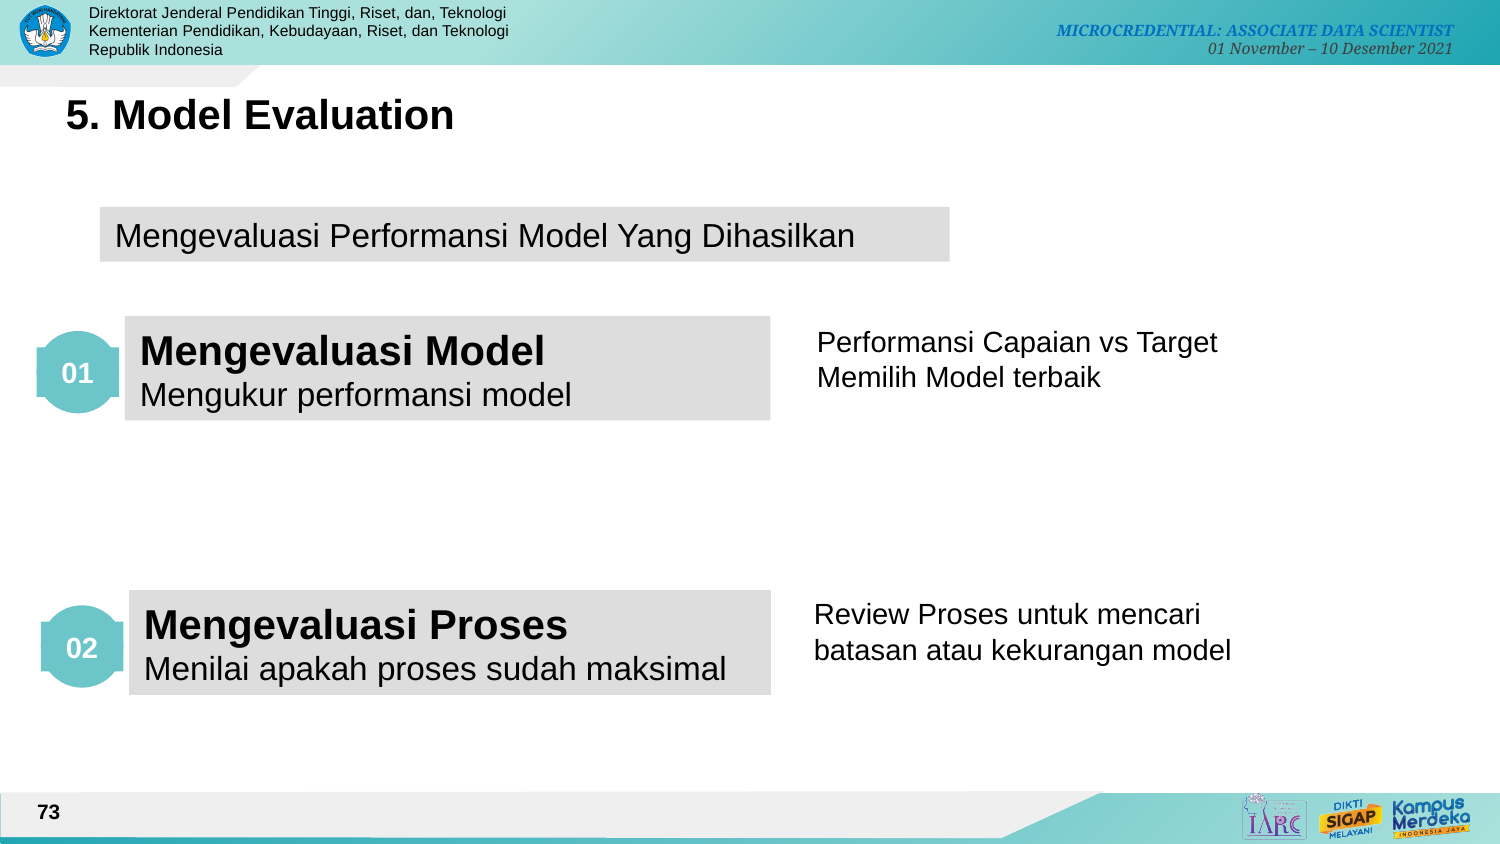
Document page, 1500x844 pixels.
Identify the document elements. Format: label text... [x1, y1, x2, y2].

text_box 5. Model Evaluation [51, 72, 1449, 167]
picture [1237, 790, 1311, 843]
picture [1393, 798, 1470, 839]
text_box Performansi Capaian vs Target Memilih Model terbaik [802, 315, 1472, 401]
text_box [36, 330, 120, 414]
text_box Mengevaluasi Performansi Model Yang Dihasilkan [99, 206, 950, 262]
text_box Mengevaluasi Proses Menilai apakah proses sudah maksimal [129, 590, 771, 695]
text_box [40, 604, 124, 688]
text_box Review Proses untuk mencari batasan atau kekurangan model [799, 588, 1468, 674]
picture [16, 3, 74, 61]
picture [1319, 796, 1382, 842]
text_box Mengevaluasi Model Mengukur performansi model [124, 315, 771, 421]
text_box 73 [0, 788, 75, 834]
